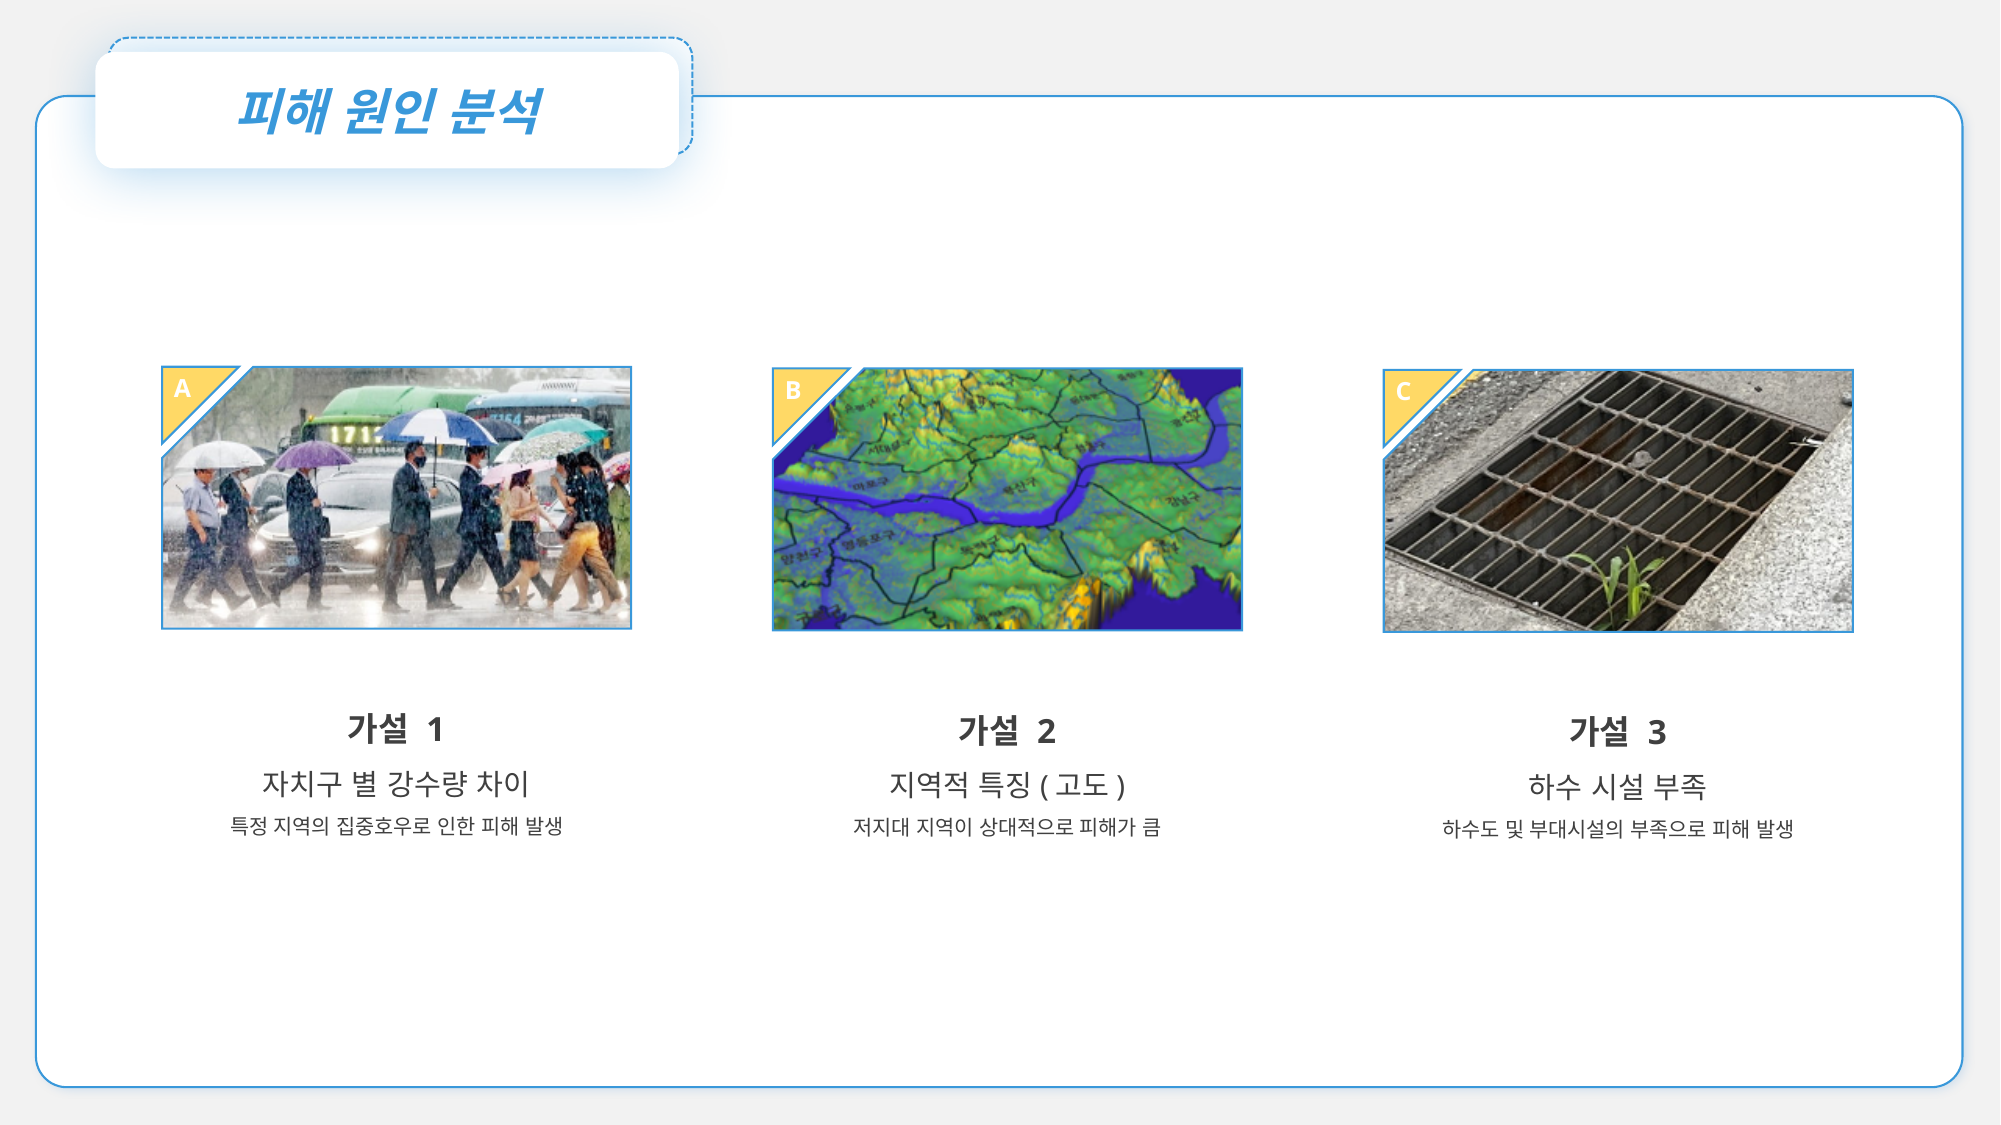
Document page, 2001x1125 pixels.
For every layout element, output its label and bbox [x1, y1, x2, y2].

text_box [35, 37, 1963, 1088]
